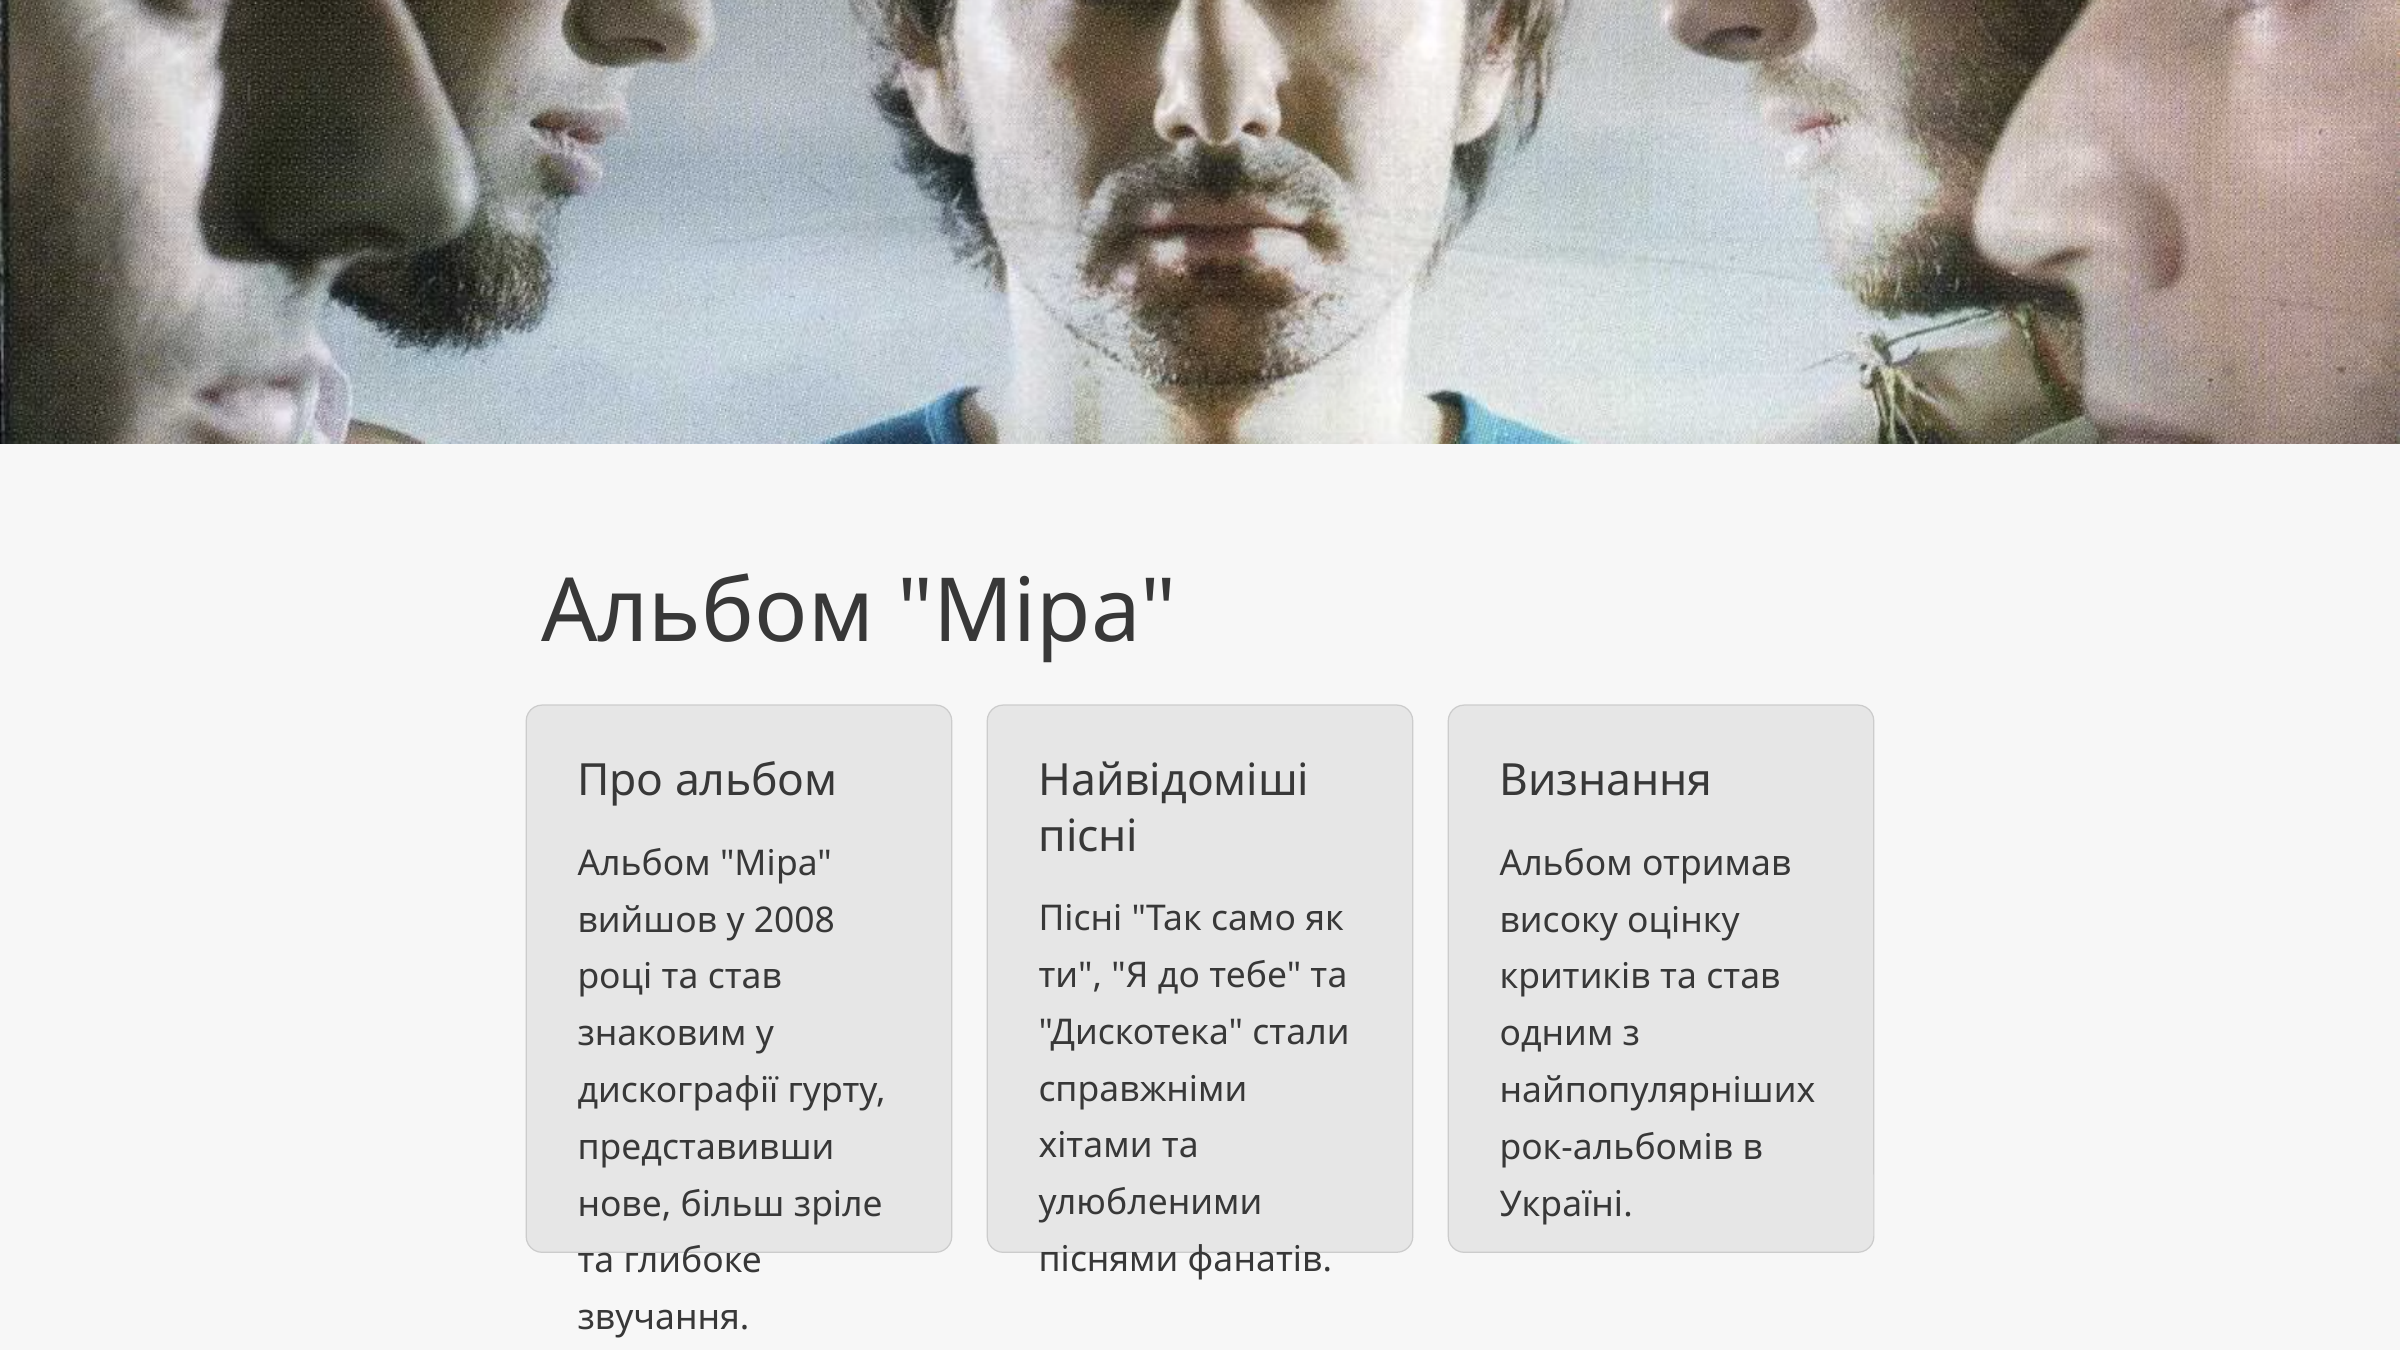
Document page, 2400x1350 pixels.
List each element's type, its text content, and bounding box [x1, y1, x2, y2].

text_box Альбом "Міра" вийшов у 2008 році та став знаковим у дискографії гурту, представивши нове, більш зріле та глибоке звучання. [562, 818, 915, 1216]
text_box Найвідоміші пісні [1023, 741, 1376, 853]
text_box Альбом отримав високу оцінку критиків та став одним з найпопулярніших рок-альбомів в Україні. [1484, 818, 1838, 1216]
text_box Про альбом [562, 741, 915, 798]
text_box Альбом "Міра" [526, 541, 1413, 652]
text_box [0, 444, 2400, 1350]
text_box [1448, 705, 1874, 1253]
text_box Визнання [1484, 741, 1838, 798]
text_box [987, 705, 1413, 1253]
text_box Пісні "Так само як ти", "Я до тебе" та "Дискотека" стали справжніми хітами та улюбленими піснями фанатів. [1023, 873, 1376, 1215]
text_box [526, 705, 952, 1253]
picture [0, 0, 2400, 444]
